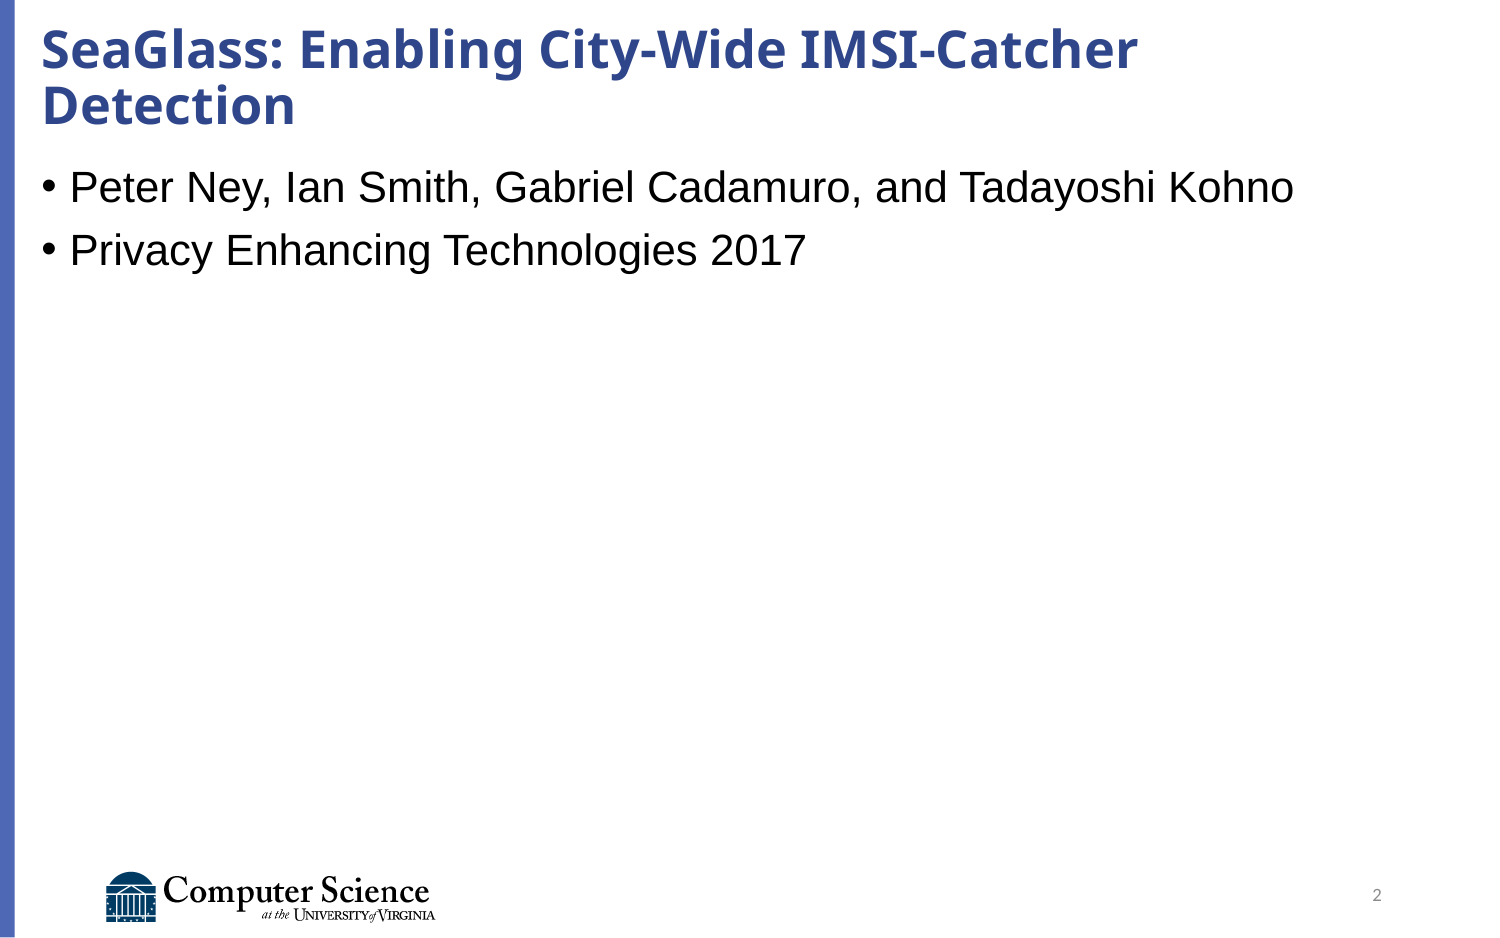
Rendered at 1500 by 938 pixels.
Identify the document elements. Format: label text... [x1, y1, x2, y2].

picture [103, 870, 441, 923]
title SeaGlass: Enabling City-Wide IMSI-Catcher Detection [26, 14, 1483, 145]
list Peter Ney, Ian Smith, Gabriel Cadamuro, and Tadayoshi Kohno Privacy Enhancing Technologies 2017 [26, 157, 1483, 845]
slide_number 2 [1059, 868, 1397, 919]
